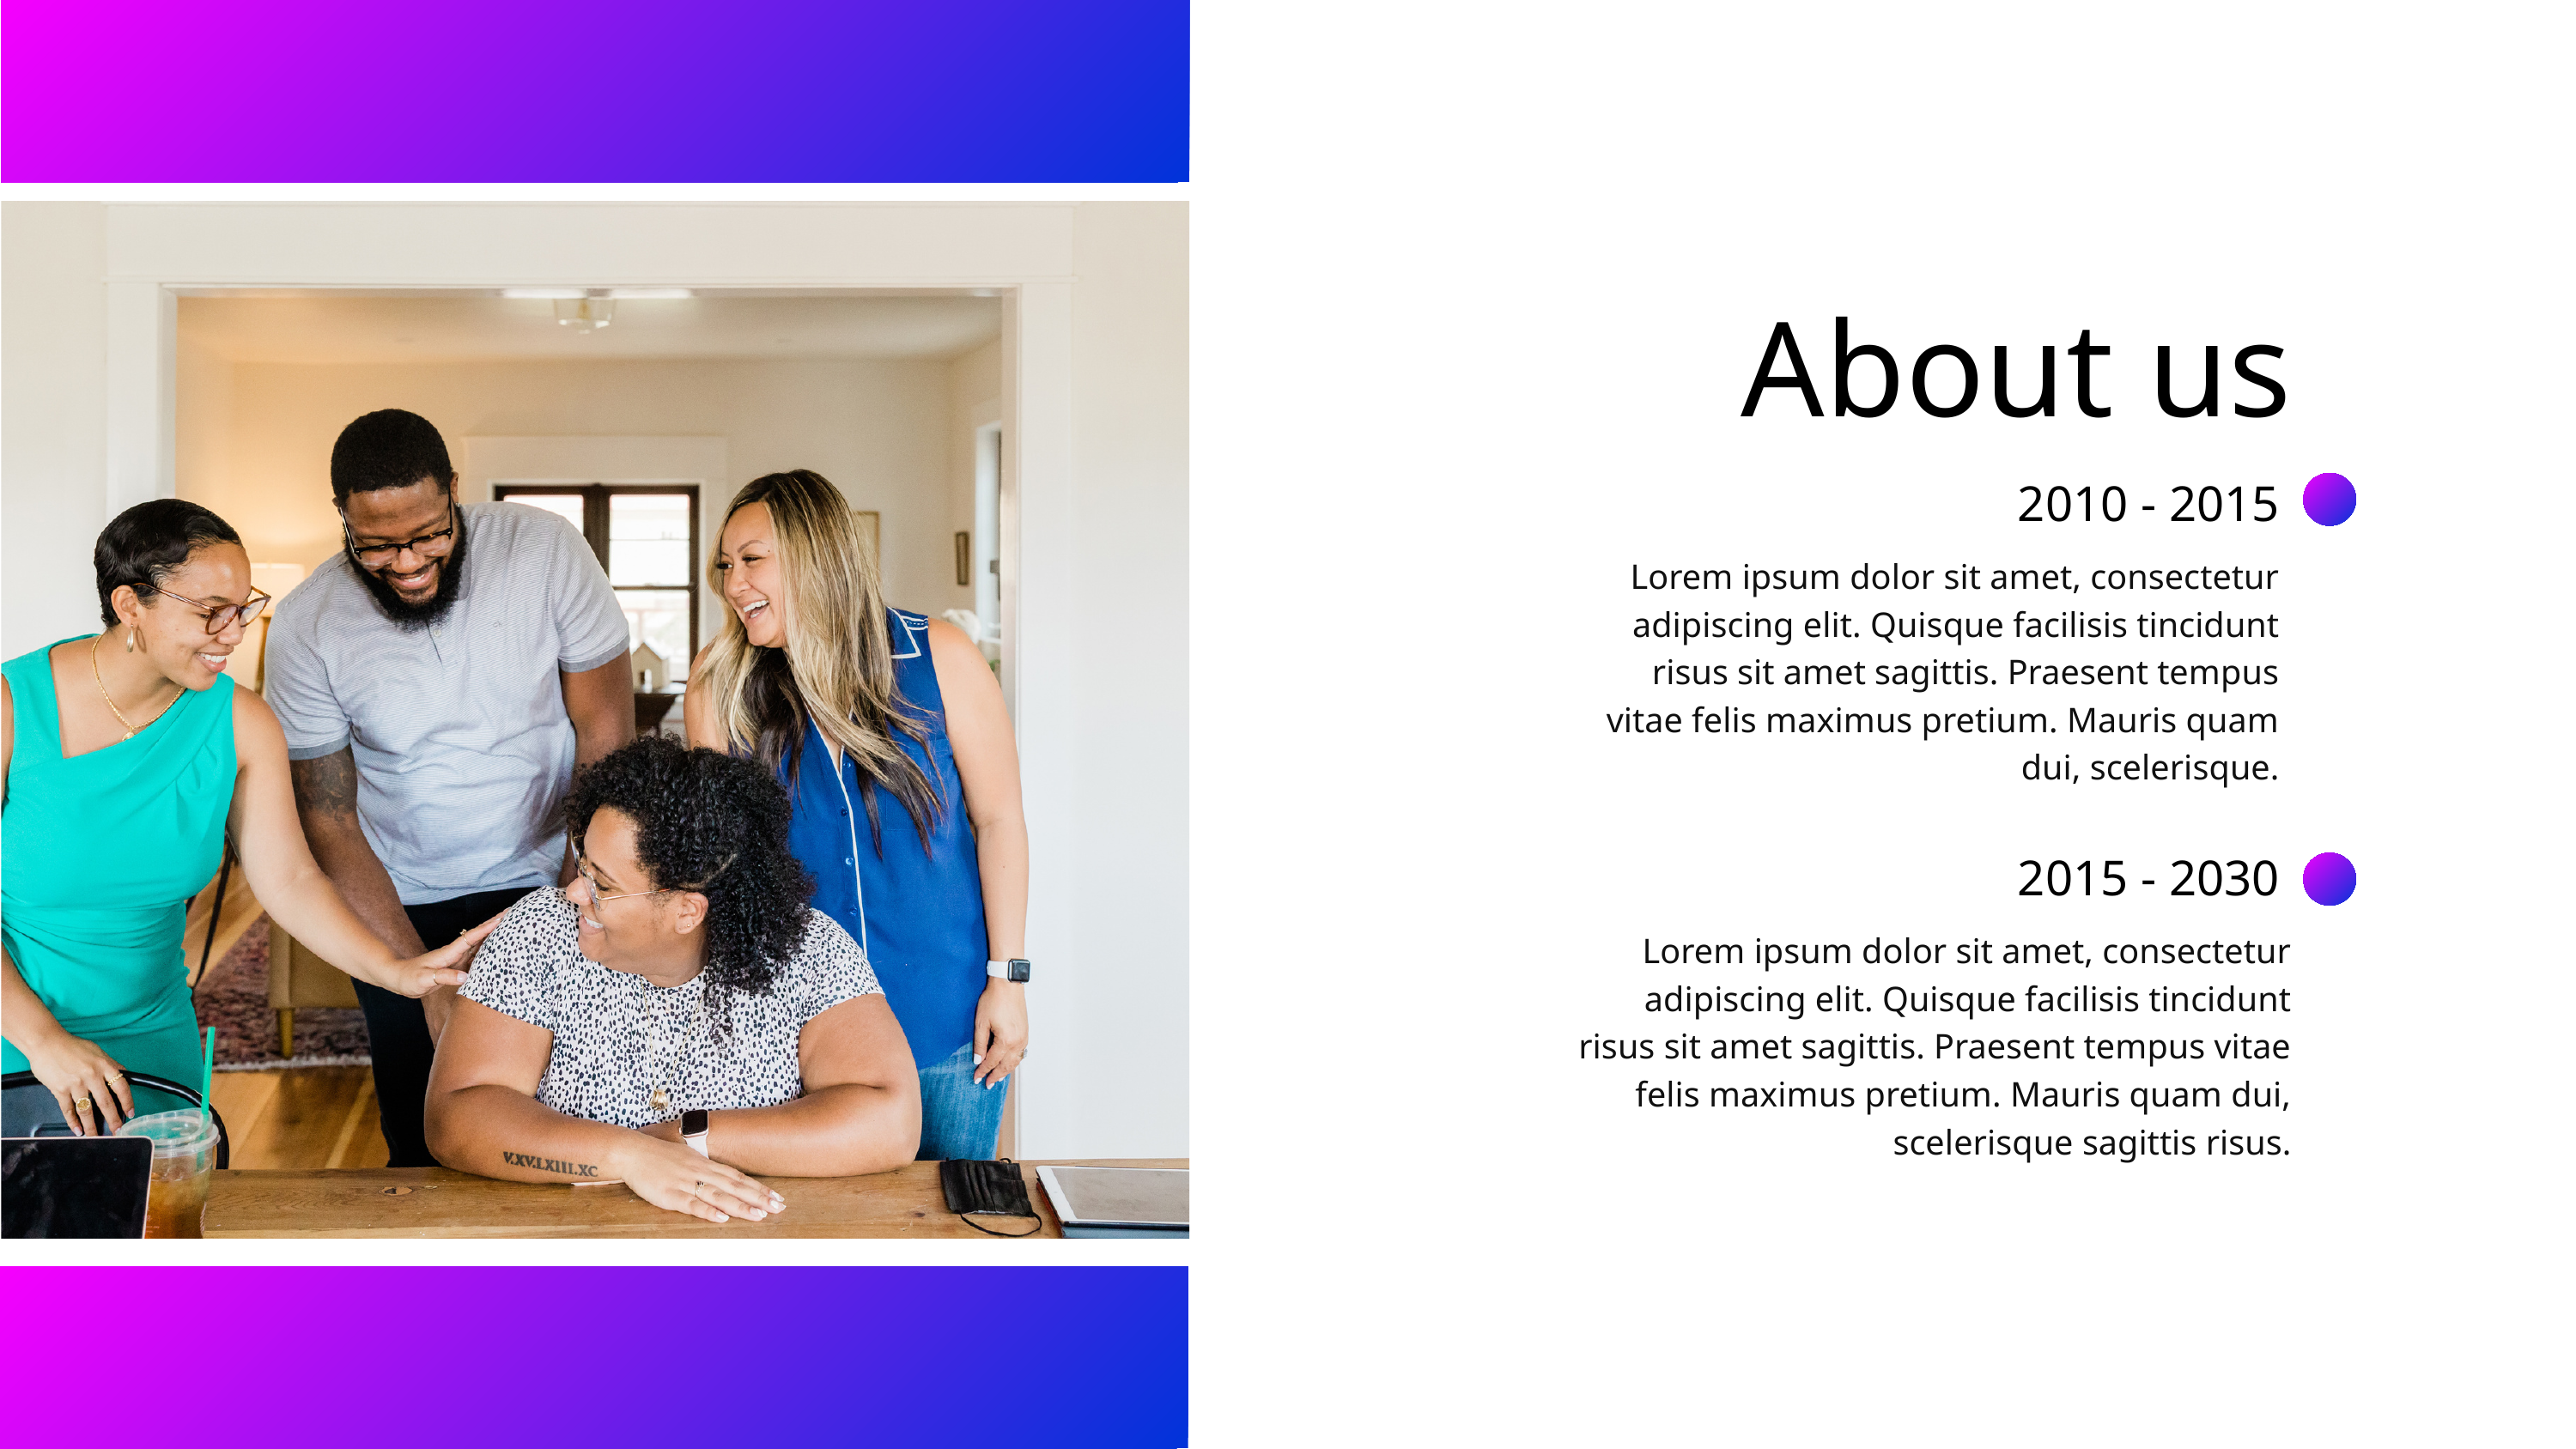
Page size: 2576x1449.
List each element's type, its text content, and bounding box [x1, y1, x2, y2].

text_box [1, 0, 1190, 183]
text_box Lorem ipsum dolor sit amet, consectetur adipiscing elit. Quisque facilisis tincidunt risus sit amet sagittis. Praesent tempus vitae felis maximus pretium. Mauris quam dui, scelerisque. [1574, 548, 2281, 787]
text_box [2303, 472, 2357, 526]
text_box Lorem ipsum dolor sit amet, consectetur adipiscing elit. Quisque facilisis tincidunt risus sit amet sagittis. Praesent tempus vitae felis maximus pretium. Mauris quam dui, scelerisque sagittis risus. [1562, 923, 2293, 1162]
text_box About us [1461, 258, 2293, 443]
text_box 2010 - 2015 [1708, 473, 2281, 531]
text_box [1, 201, 1190, 1239]
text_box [2303, 852, 2357, 906]
text_box 2015 - 2030 [1708, 847, 2281, 906]
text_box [0, 1265, 1188, 1449]
